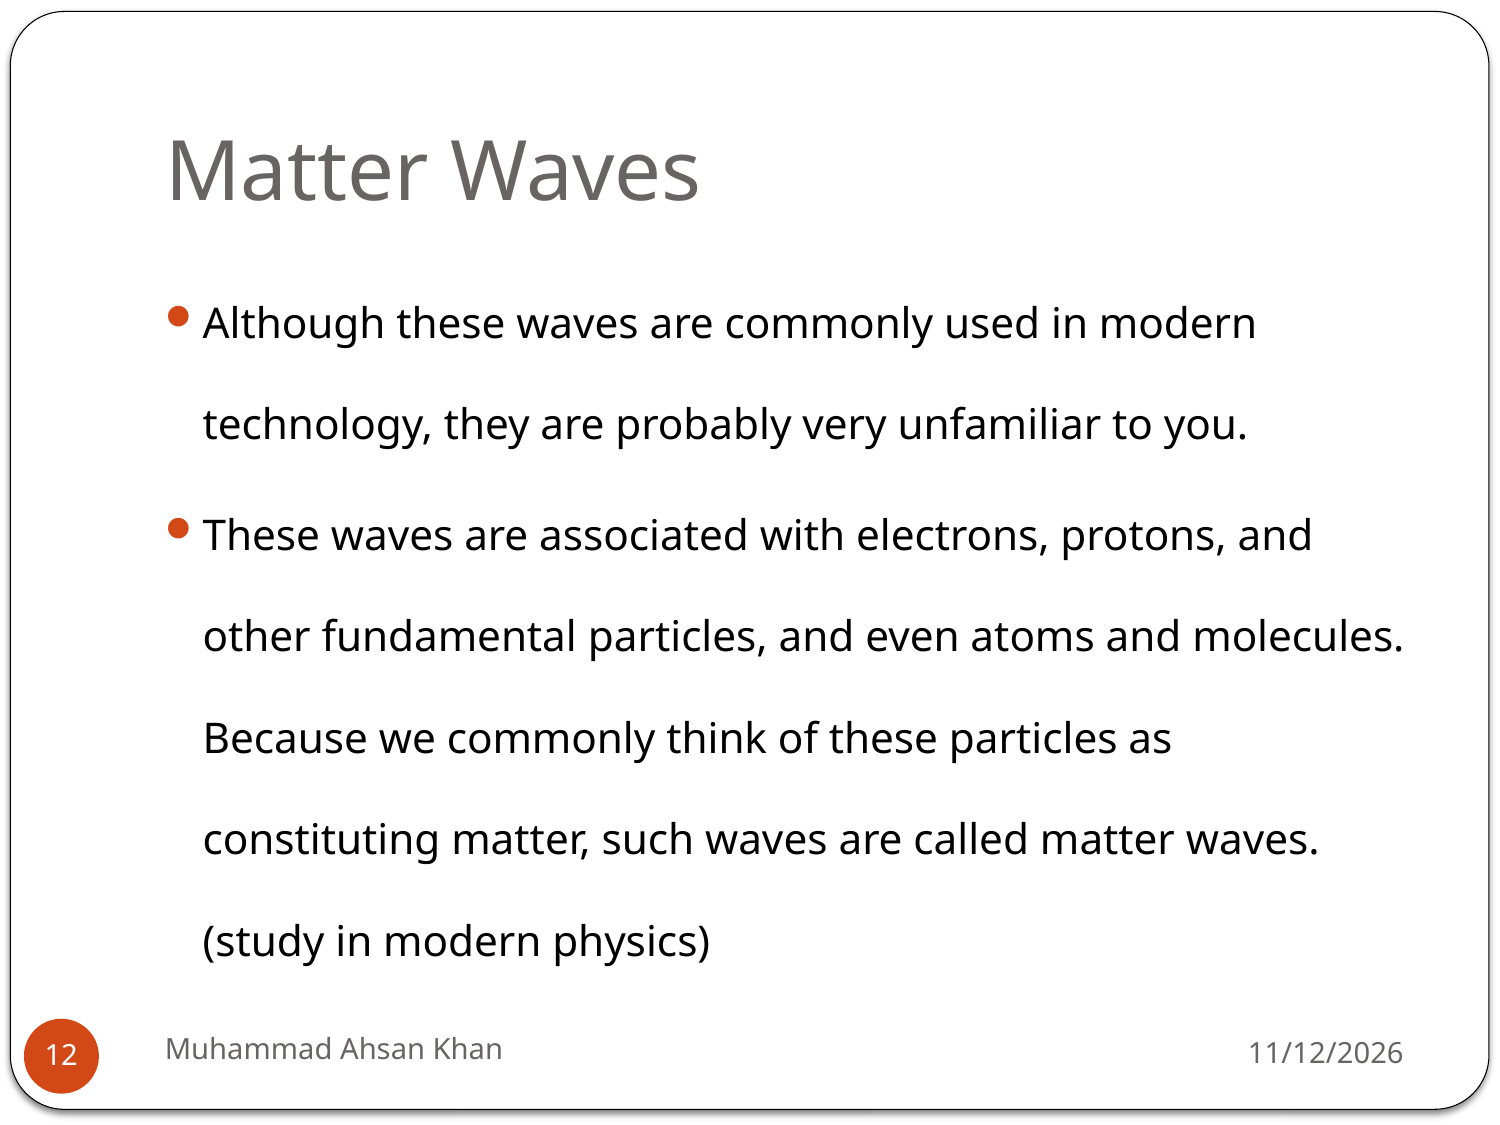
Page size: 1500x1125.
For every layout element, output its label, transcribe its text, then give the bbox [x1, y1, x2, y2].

slide_number 12 [23, 1018, 99, 1094]
list Although these waves are commonly used in modern technology, they are probably very unfamiliar to you. These waves are associated with electrons, protons, and other fundamental particles, and even atoms and molecules. Because we commonly think of these particles as constituting matter, such waves are called matter waves.(study in modern physics) [149, 237, 1426, 988]
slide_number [1012, 1015, 1419, 1094]
title Matter Waves [149, 44, 1426, 233]
footer Muhammad Ahsan Khan [150, 1012, 800, 1088]
